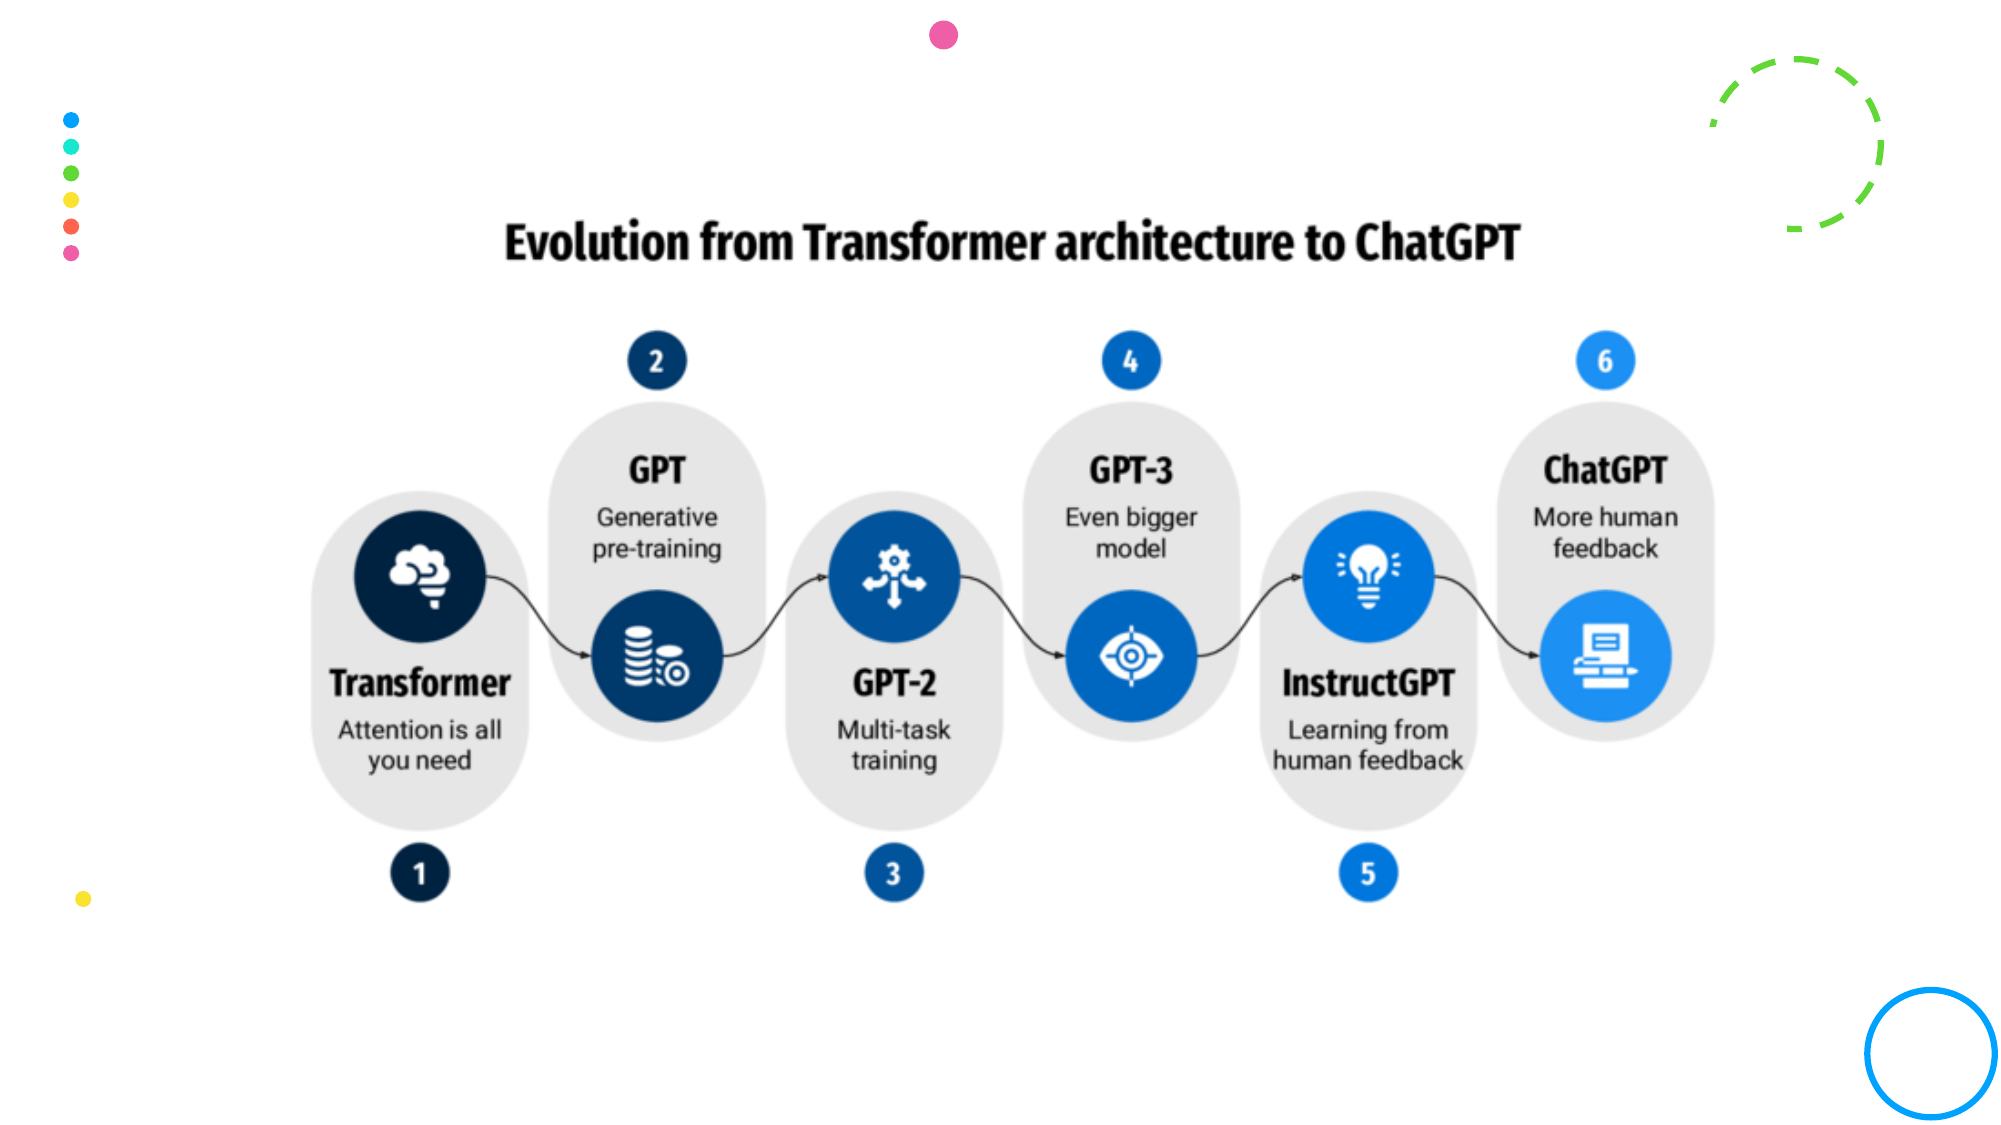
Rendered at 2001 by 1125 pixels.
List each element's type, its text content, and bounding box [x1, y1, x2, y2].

picture [240, 127, 1788, 998]
slide_number 51 [1803, 1057, 1932, 1118]
